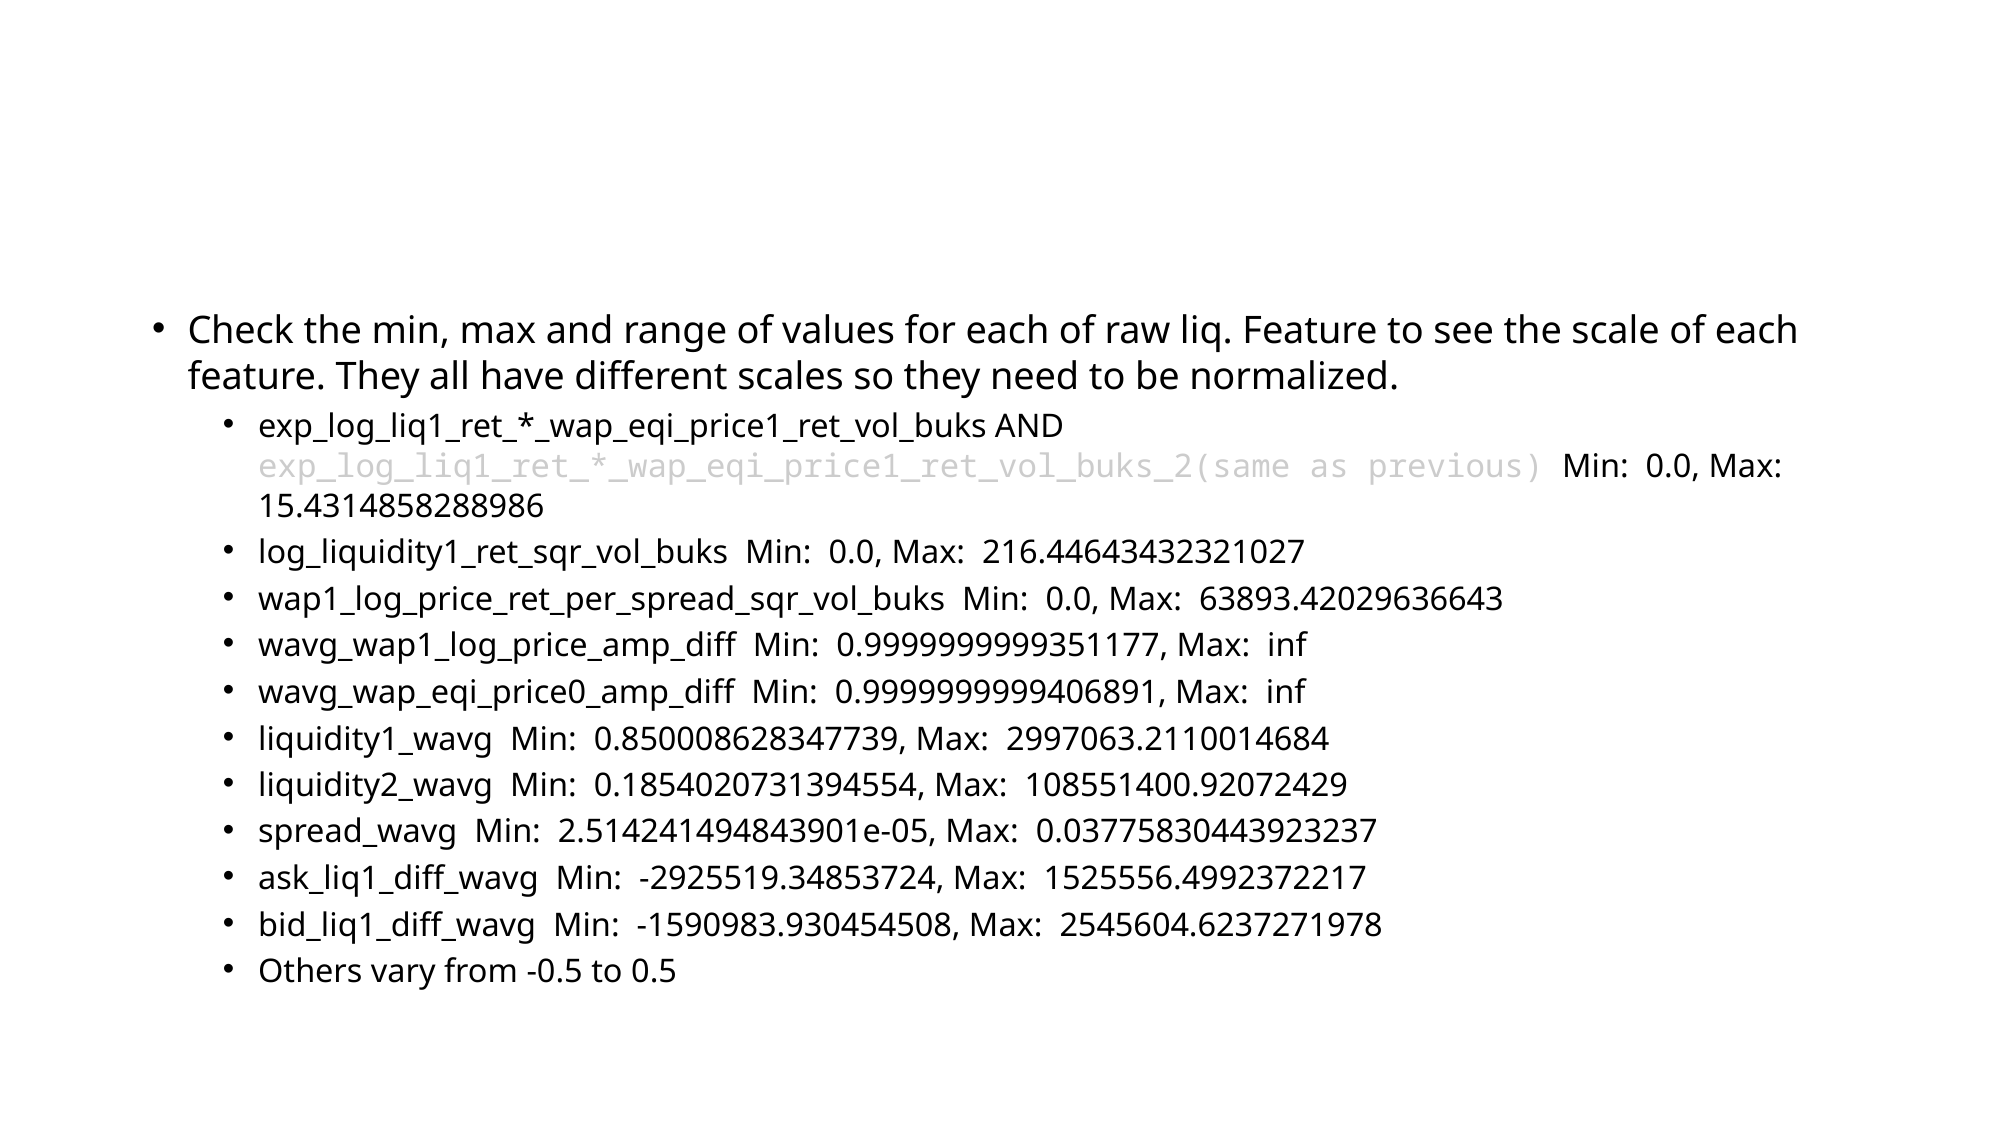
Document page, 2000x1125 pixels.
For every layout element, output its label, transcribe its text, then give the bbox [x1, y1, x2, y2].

list Check the min, max and range of values for each of raw liq. Feature to see the scale of each feature. They all have different scales so they need to be normalized. exp_log_liq1_ret_*_wap_eqi_price1_ret_vol_buks AND exp_log_liq1_ret_*_wap_eqi_price1_ret_vol_buks_2(same as previous) Min: 0.0, Max: 15.4314858288986 log_liquidity1_ret_sqr_vol_buks Min: 0.0, Max: 216.44643432321027 wap1_log_price_ret_per_spread_sqr_vol_buks Min: 0.0, Max: 63893.42029636643 wavg_wap1_log_price_amp_diff Min: 0.9999999999351177, Max: inf wavg_wap_eqi_price0_amp_diff Min: 0.9999999999406891, Max: inf liquidity1_wavg Min: 0.850008628347739, Max: 2997063.2110014684 liquidity2_wavg Min: 0.1854020731394554, Max: 108551400.92072429 spread_wavg Min: 2.514241494843901e-05, Max: 0.03775830443923237 ask_liq1_diff_wavg Min: -2925519.34853724, Max: 1525556.4992372217 bid_liq1_diff_wavg Min: -1590983.930454508, Max: 2545604.6237271978 Others vary from -0.5 to 0.5 [137, 299, 1862, 1013]
